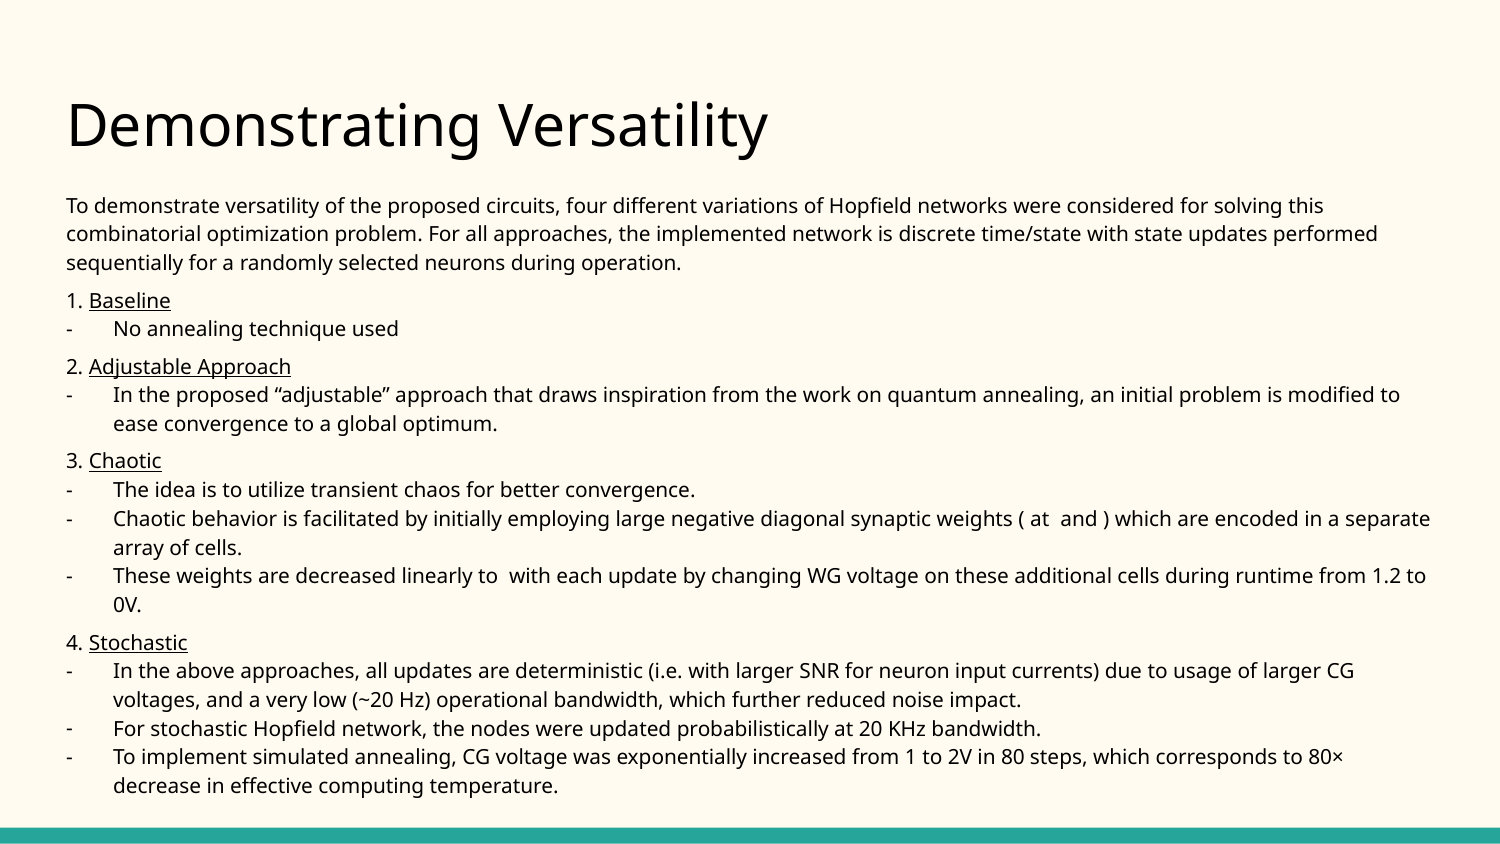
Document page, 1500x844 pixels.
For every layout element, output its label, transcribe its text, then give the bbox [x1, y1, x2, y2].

title Demonstrating Versatility [51, 72, 1449, 174]
